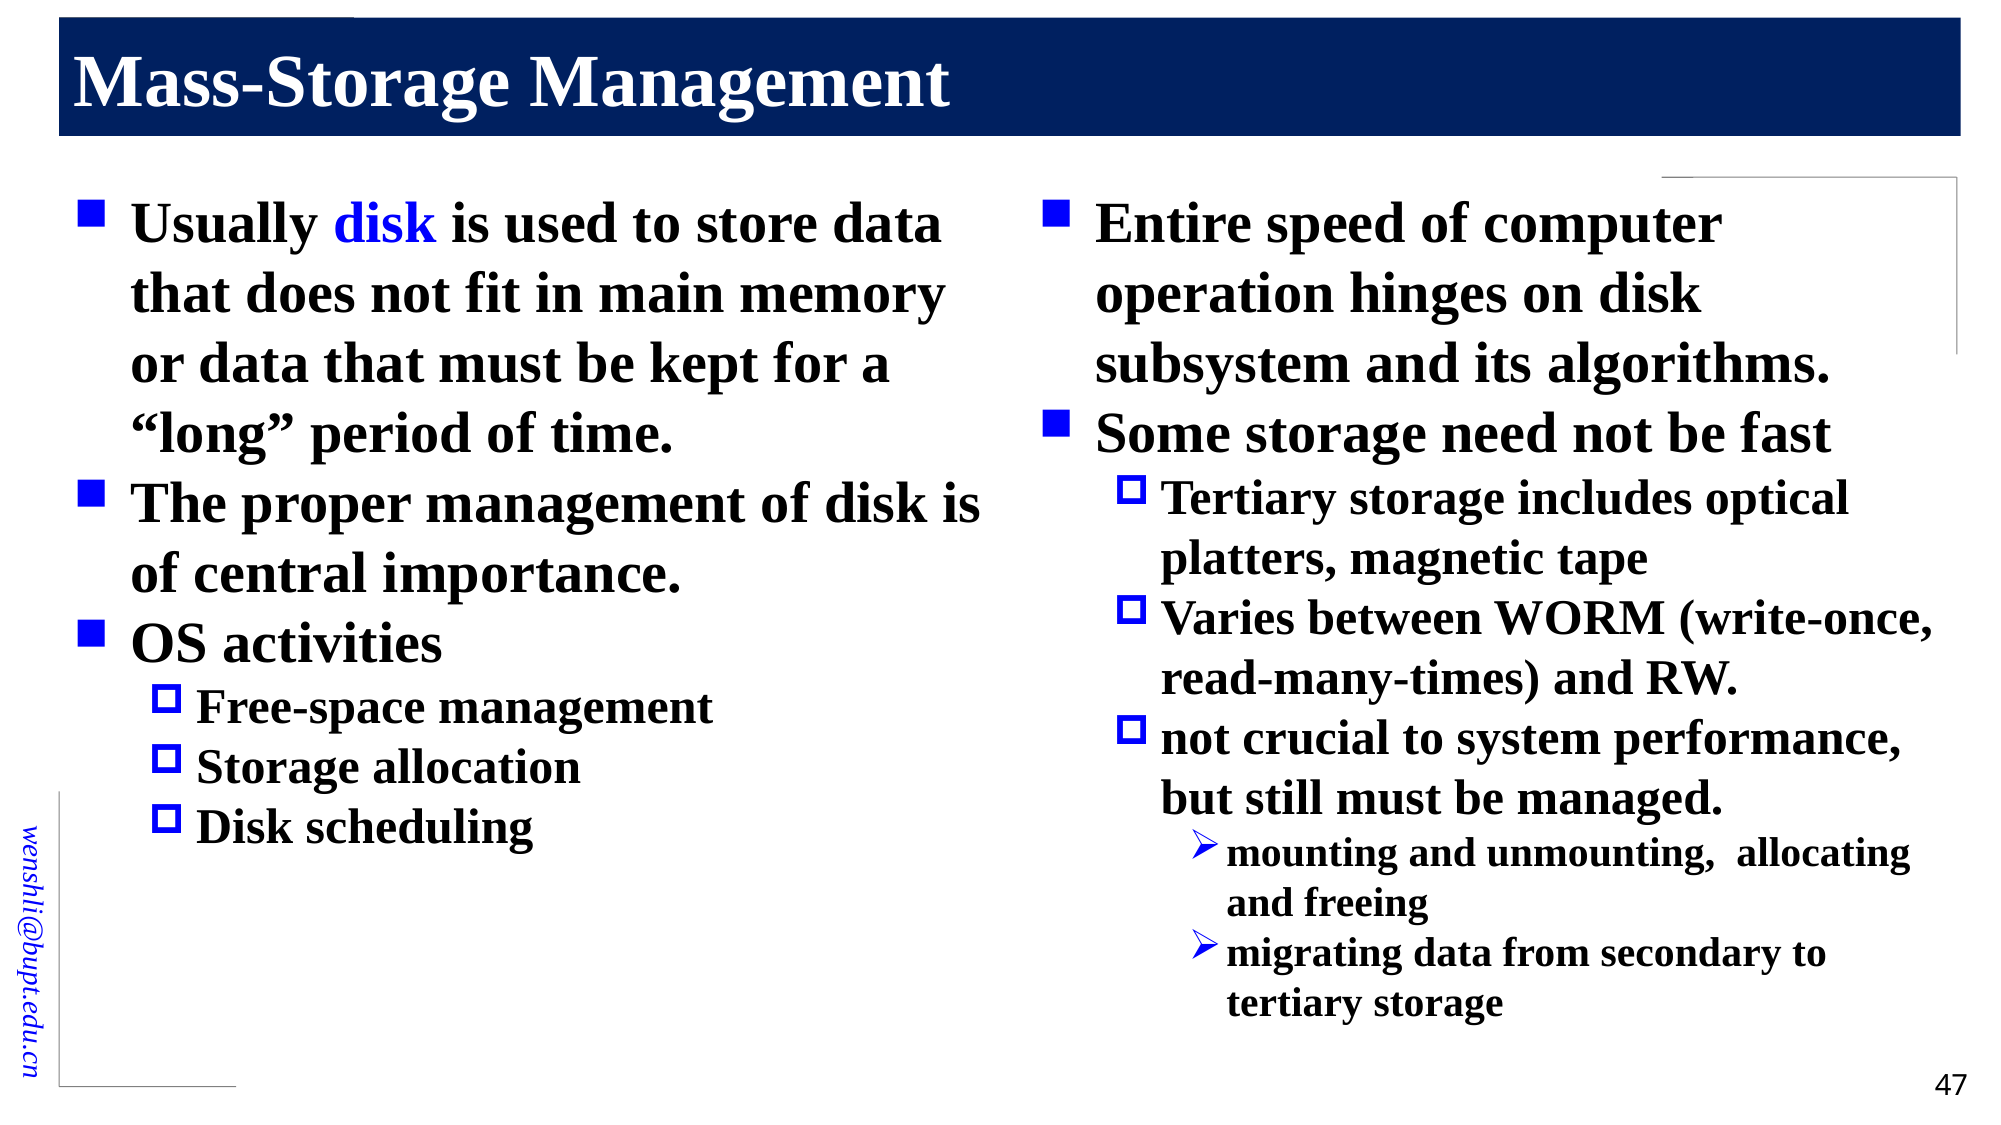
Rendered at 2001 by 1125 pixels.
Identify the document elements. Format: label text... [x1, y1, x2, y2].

text_box 47 [1816, 1058, 1984, 1113]
title Mass-Storage Management [58, 17, 1961, 137]
list Usually disk is used to store data that does not fit in main memory or data that must be kept for a “long” period of time. The proper management of disk is of central importance. OS activities Free-space management Storage allocation Disk scheduling [59, 177, 1004, 1093]
list Entire speed of computer operation hinges on disk subsystem and its algorithms. Some storage need not be fast Tertiary storage includes optical platters, magnetic tape Varies between WORM (write-once, read-many-times) and RW. not crucial to system performance, but still must be managed. mounting and unmounting, allocating and freeing migrating data from secondary to tertiary storage [1023, 177, 1957, 1093]
